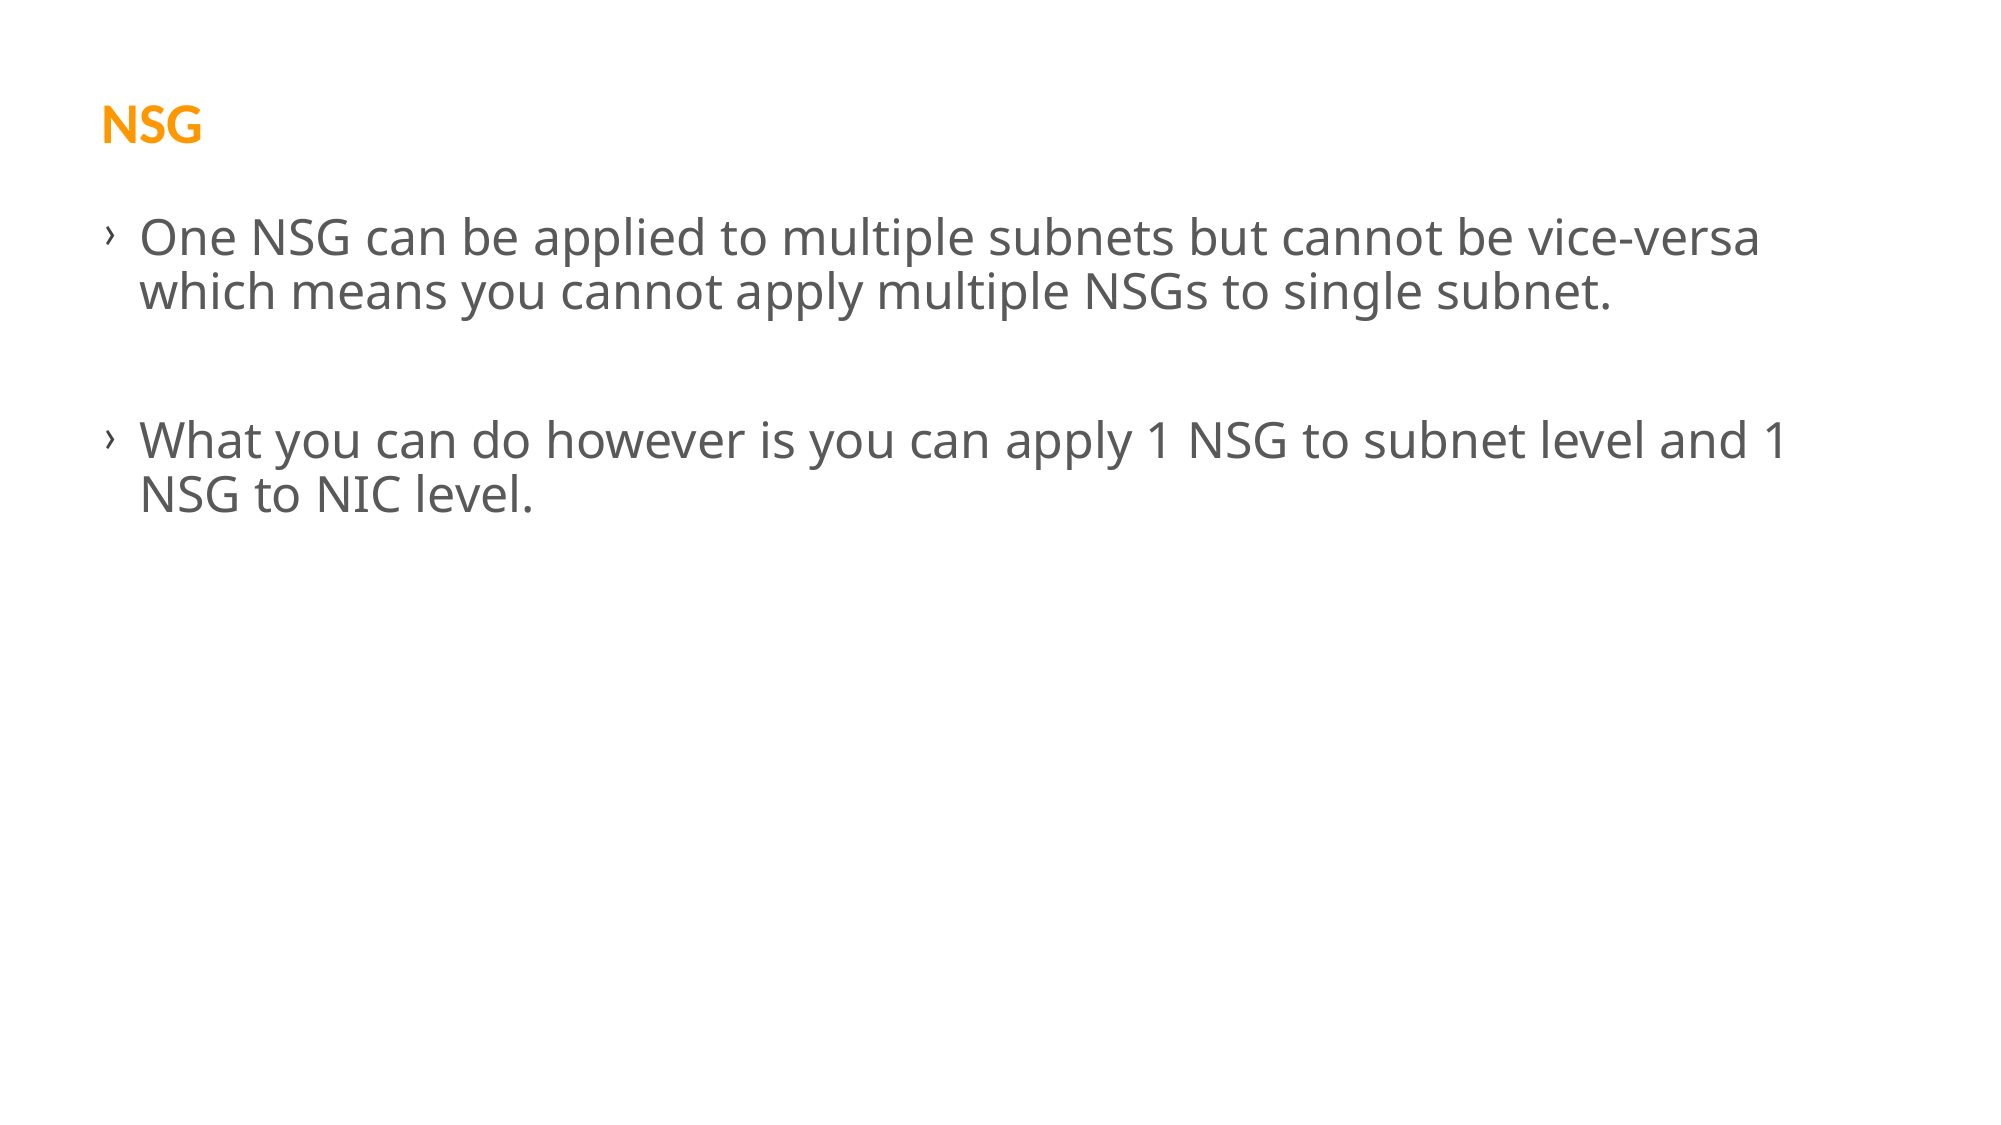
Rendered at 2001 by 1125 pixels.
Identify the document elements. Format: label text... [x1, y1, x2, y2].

list One NSG can be applied to multiple subnets but cannot be vice-versa which means you cannot apply multiple NSGs to single subnet. What you can do however is you can apply 1 NSG to subnet level and 1 NSG to NIC level. [101, 212, 1900, 998]
title NSG [101, 93, 1900, 165]
